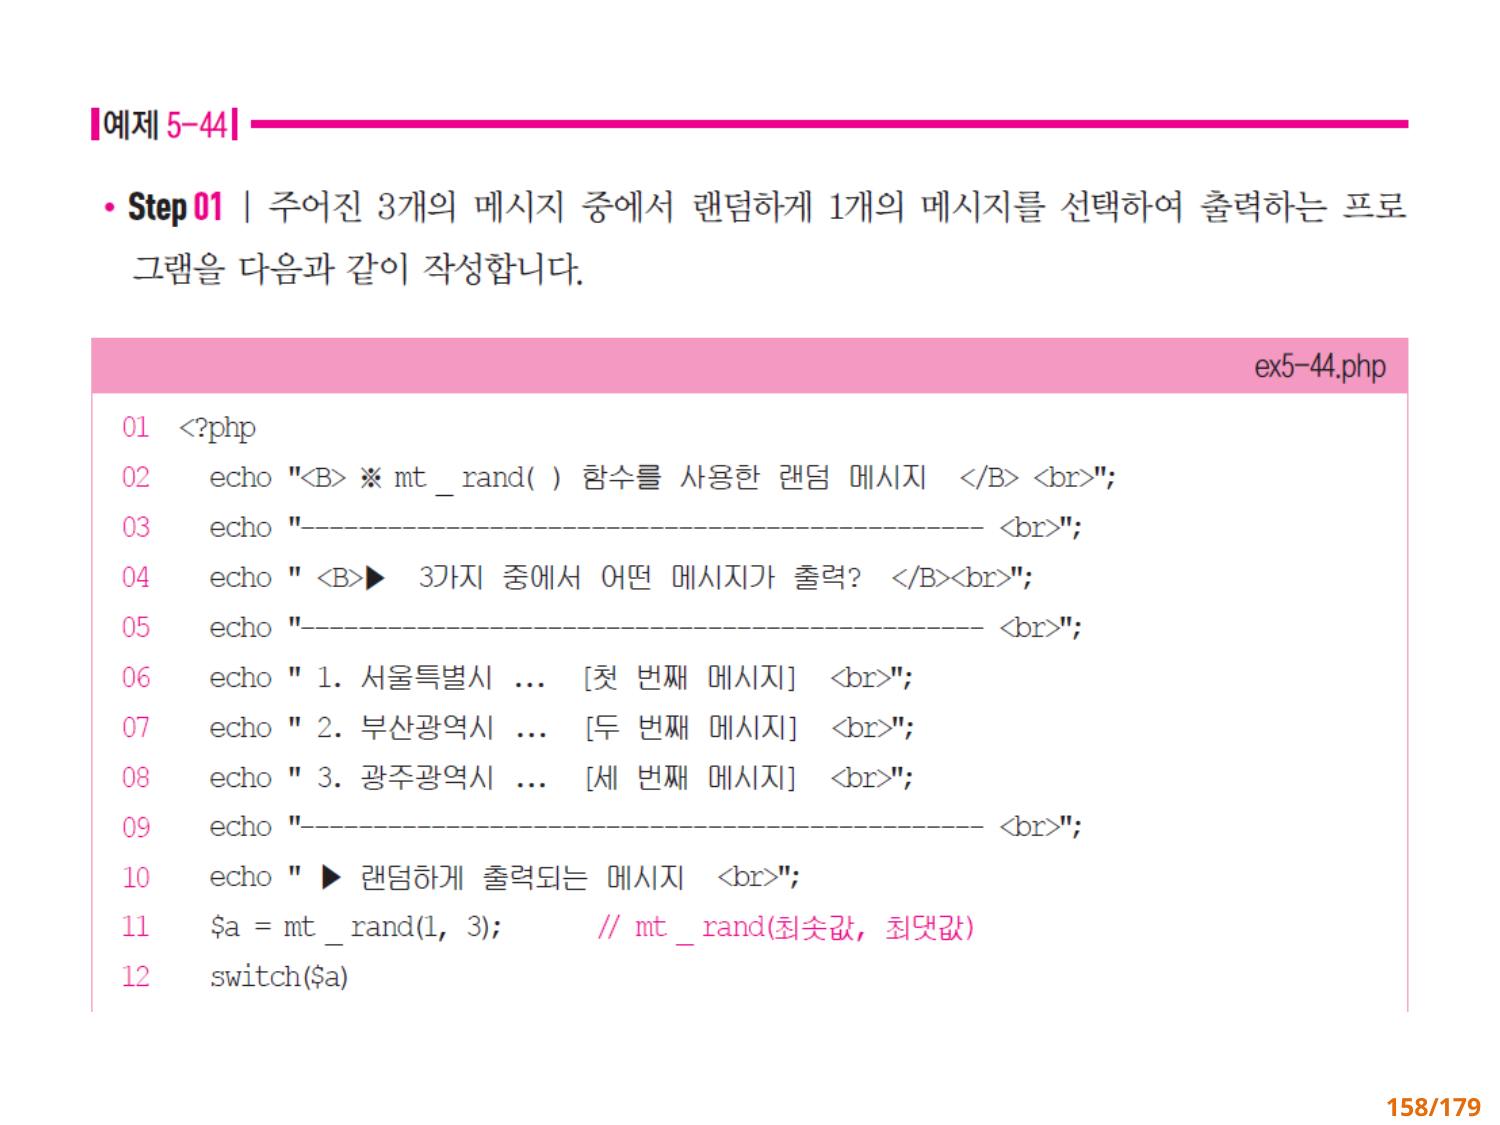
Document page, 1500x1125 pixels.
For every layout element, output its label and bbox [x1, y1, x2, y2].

picture [67, 89, 1433, 1013]
